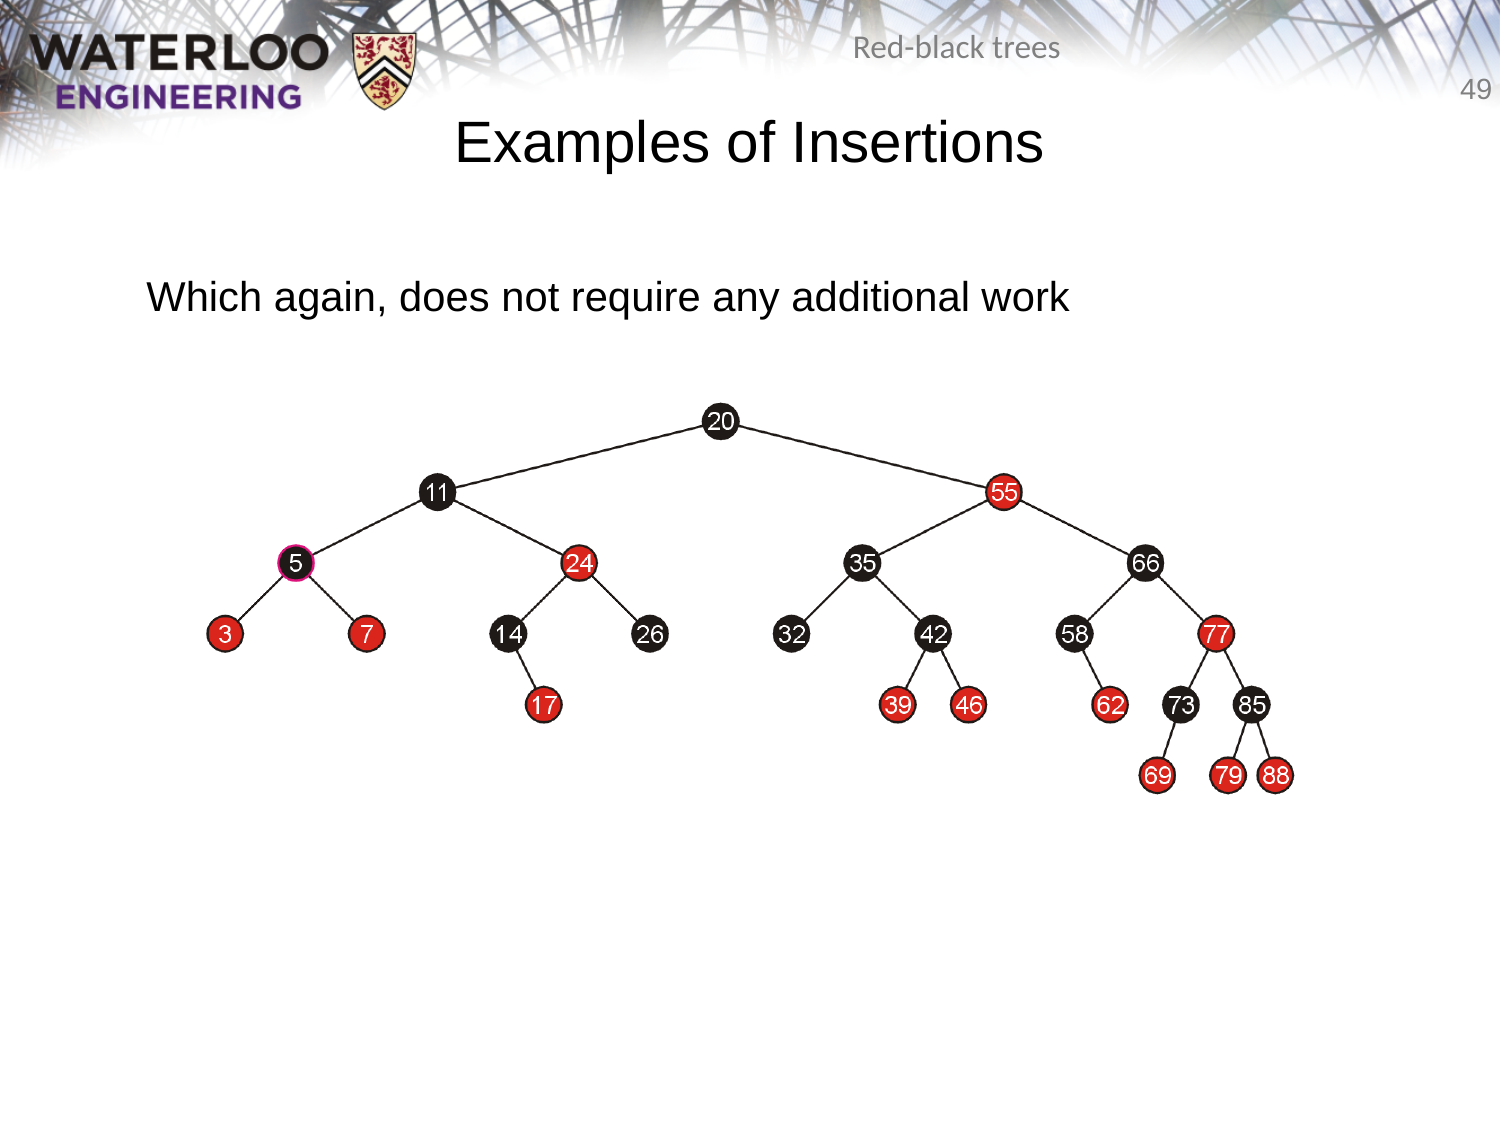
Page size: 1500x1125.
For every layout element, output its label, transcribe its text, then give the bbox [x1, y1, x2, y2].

picture [0, 0, 1500, 1125]
title Examples of Insertions [74, 44, 1426, 233]
list Which again, does not require any additional work [74, 262, 1426, 1006]
